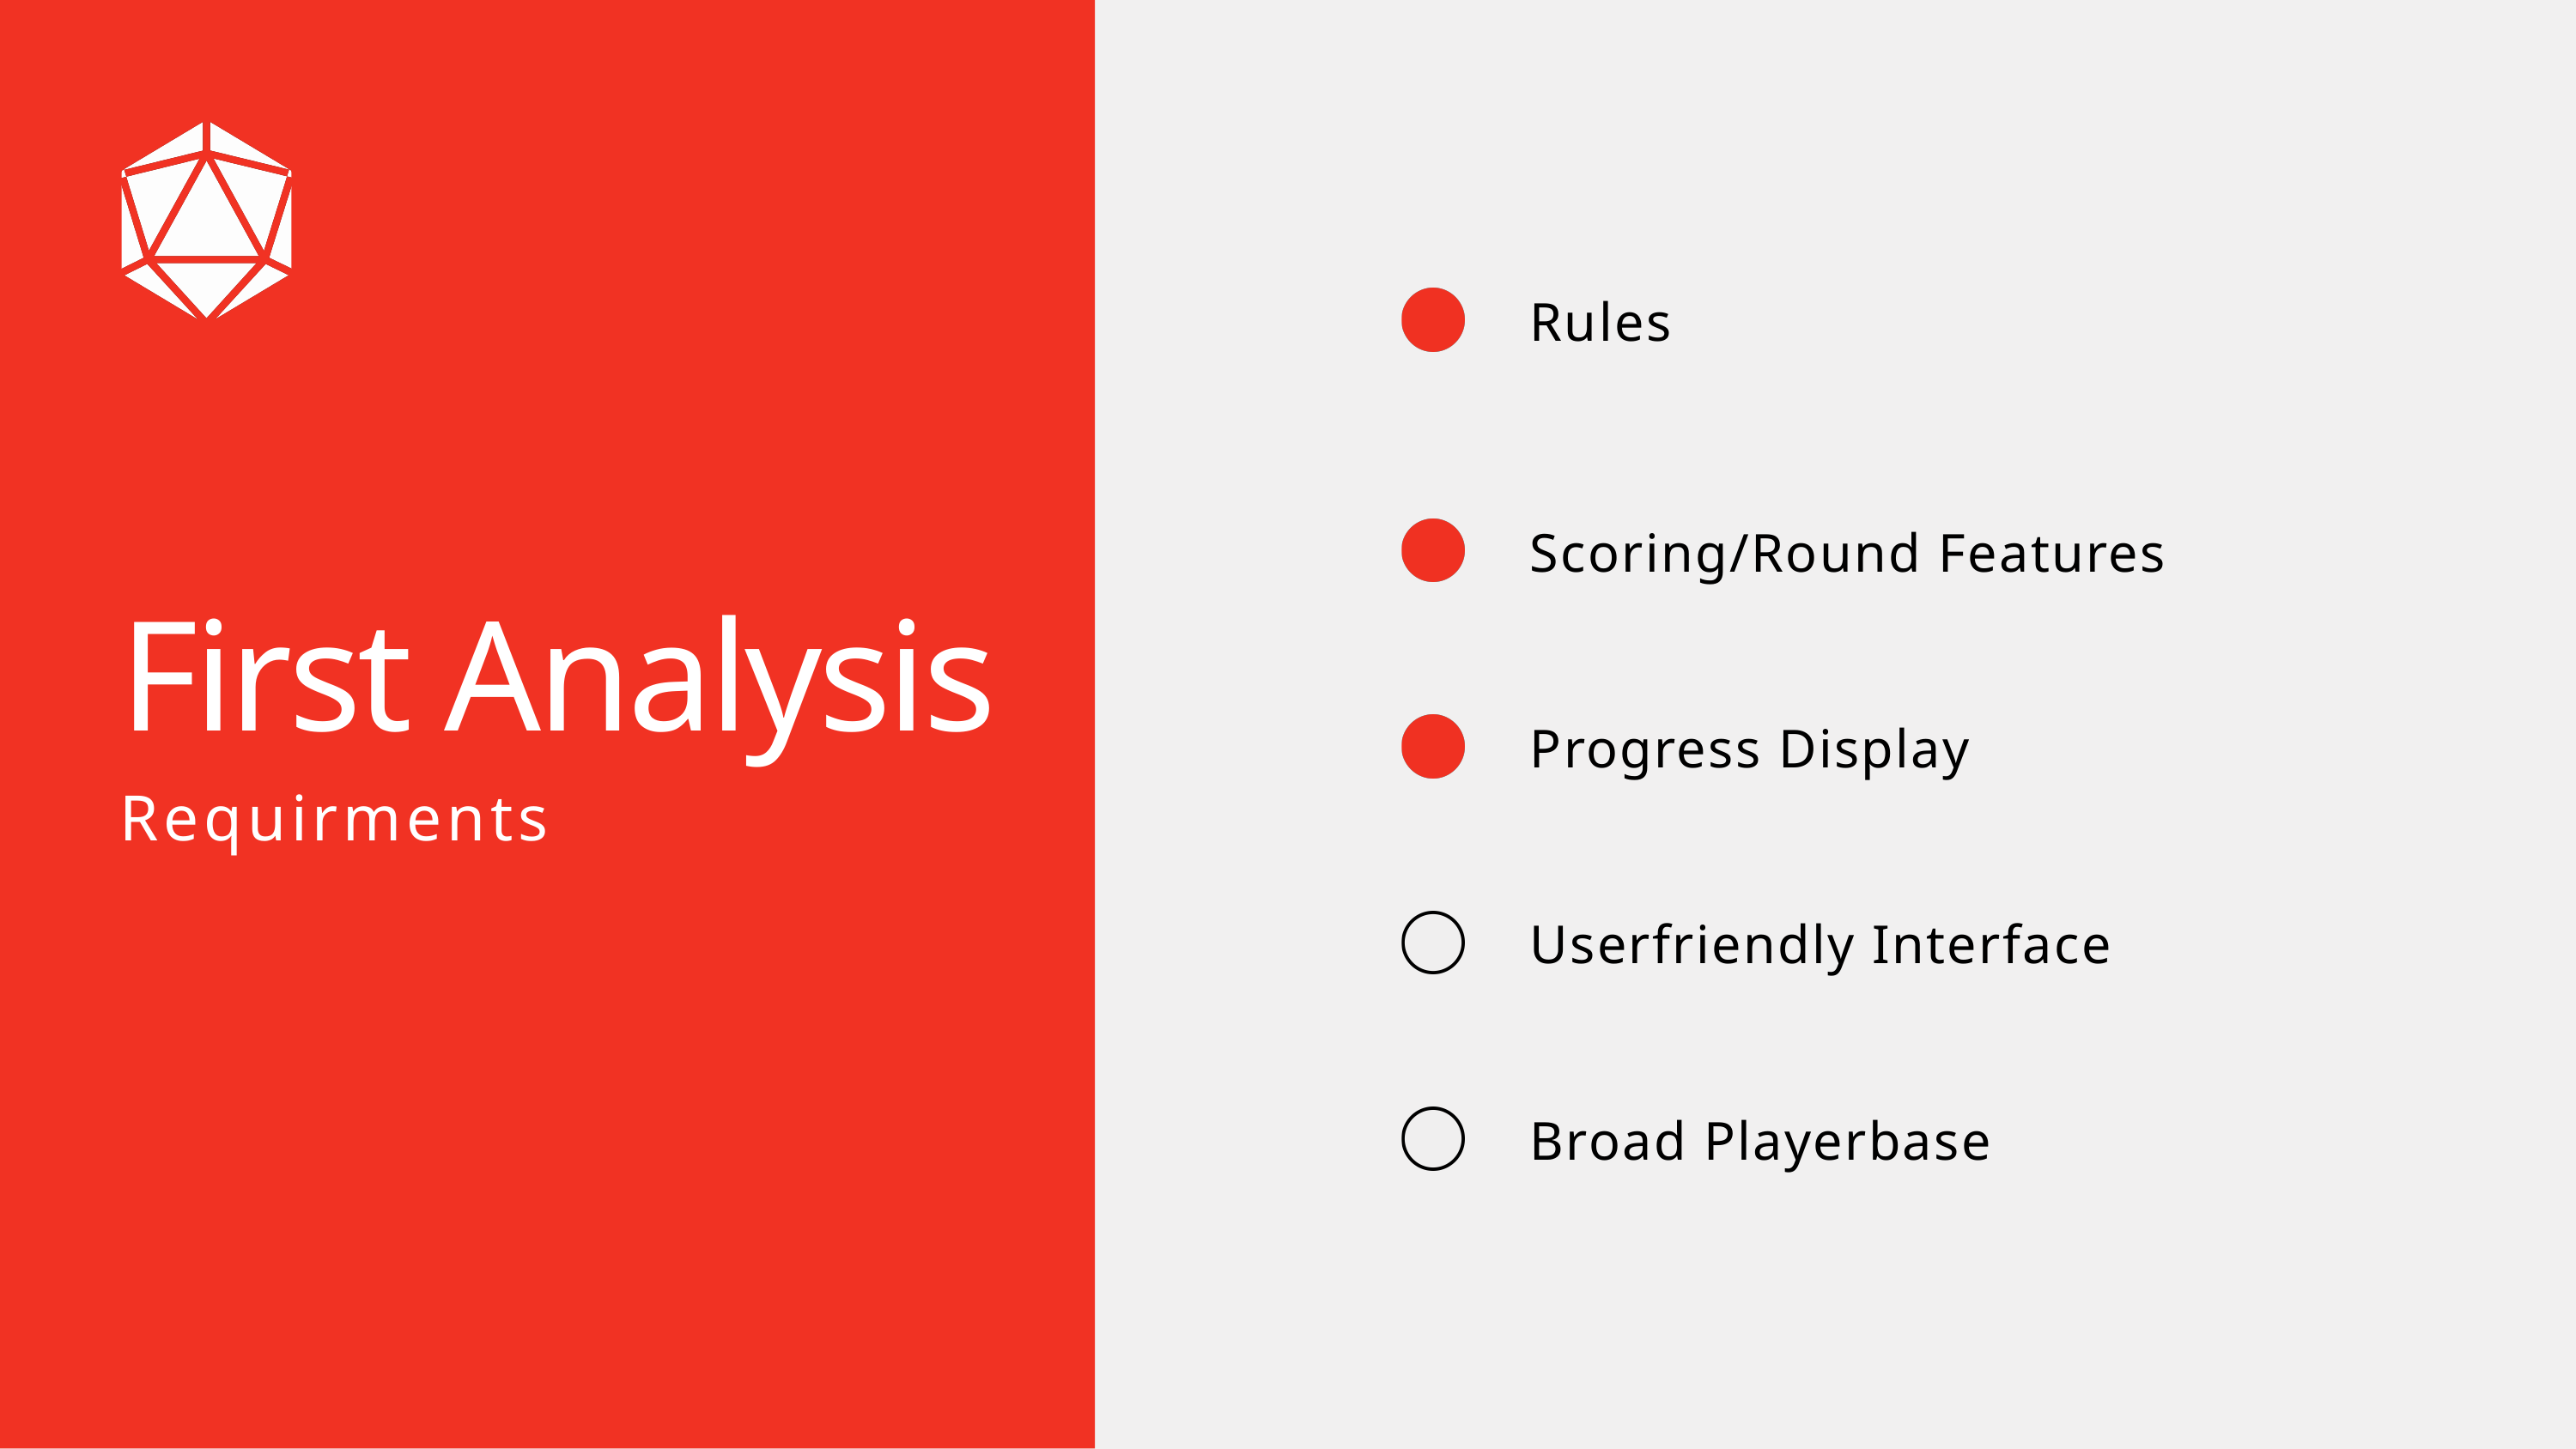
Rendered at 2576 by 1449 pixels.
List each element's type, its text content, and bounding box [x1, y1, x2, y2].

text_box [119, 573, 1038, 850]
text_box Scoring/Round Features [1529, 514, 2265, 583]
text_box [1401, 911, 1465, 974]
text_box Rules [1529, 283, 2265, 353]
text_box [1401, 1106, 1465, 1171]
text_box Progress Display [1529, 710, 2265, 779]
text_box [1401, 518, 1465, 582]
text_box [1401, 288, 1465, 352]
text_box Broad Playerbase [1529, 1102, 2265, 1171]
text_box Userfriendly Interface [1529, 906, 2265, 974]
text_box [121, 122, 292, 319]
text_box [0, 0, 1096, 1449]
text_box [1401, 714, 1465, 779]
